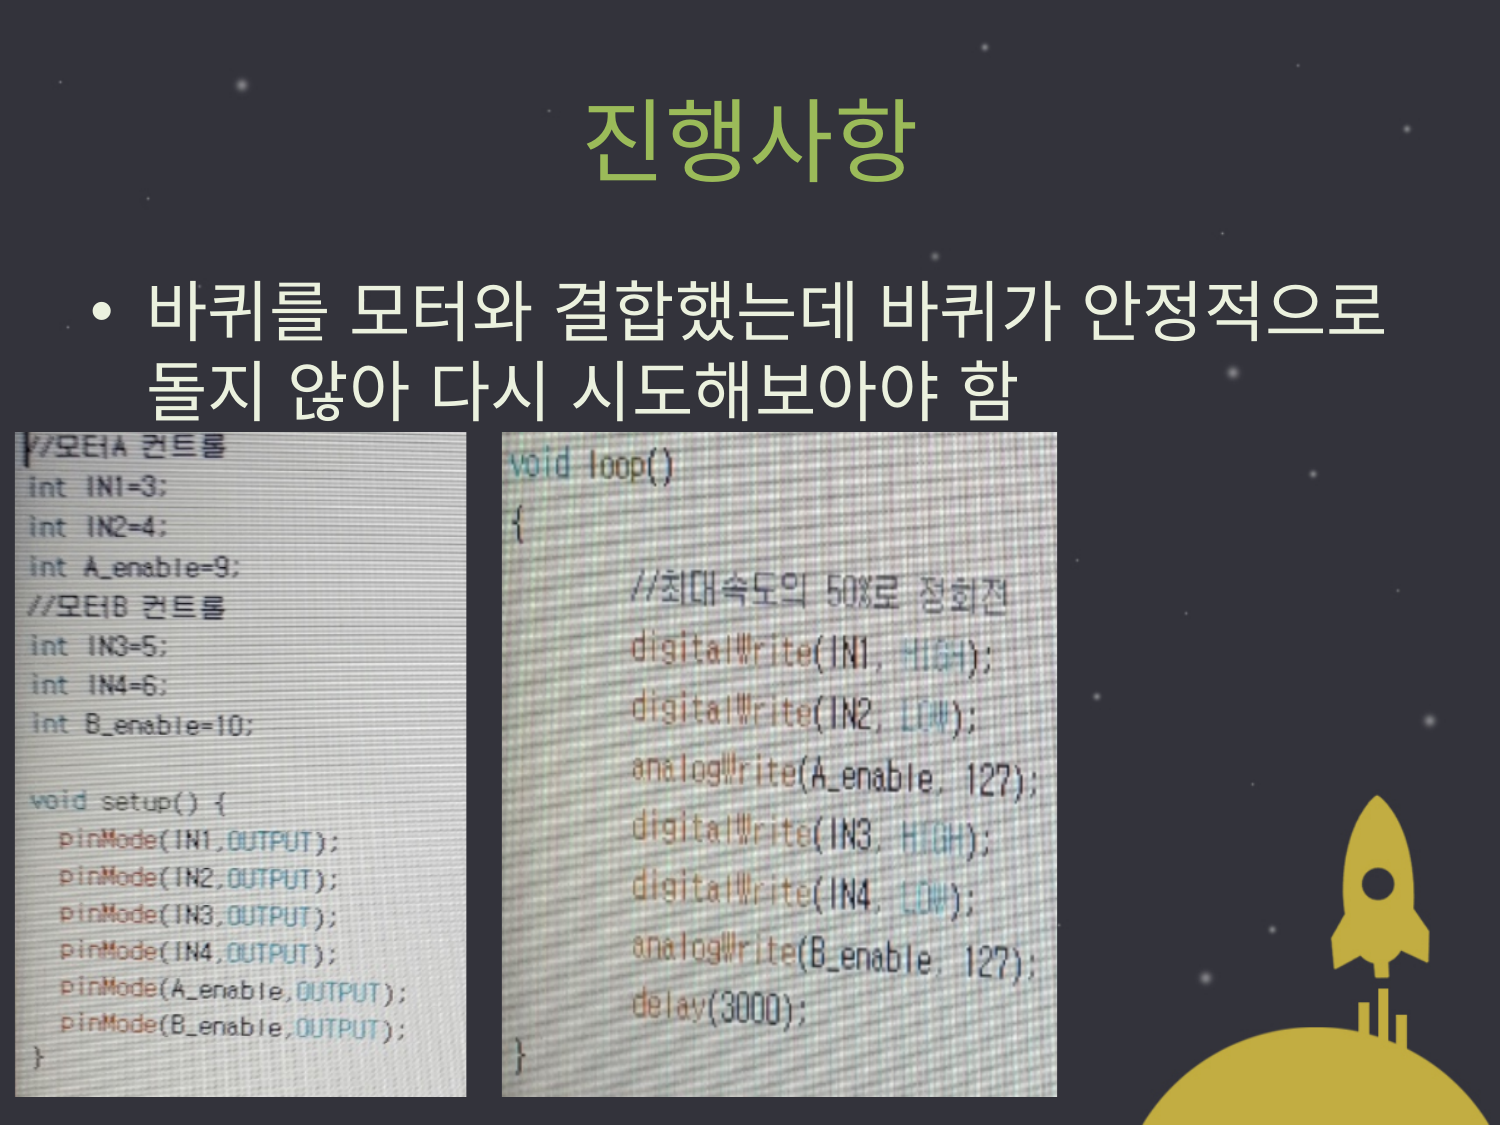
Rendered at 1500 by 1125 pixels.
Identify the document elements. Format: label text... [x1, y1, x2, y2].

picture [0, 0, 1500, 1125]
title 진행사항 [75, 45, 1425, 233]
list 바퀴를 모터와 결합했는데 바퀴가 안정적으로 돌지 않아 다시 시도해보아야 함 [75, 262, 1459, 1071]
